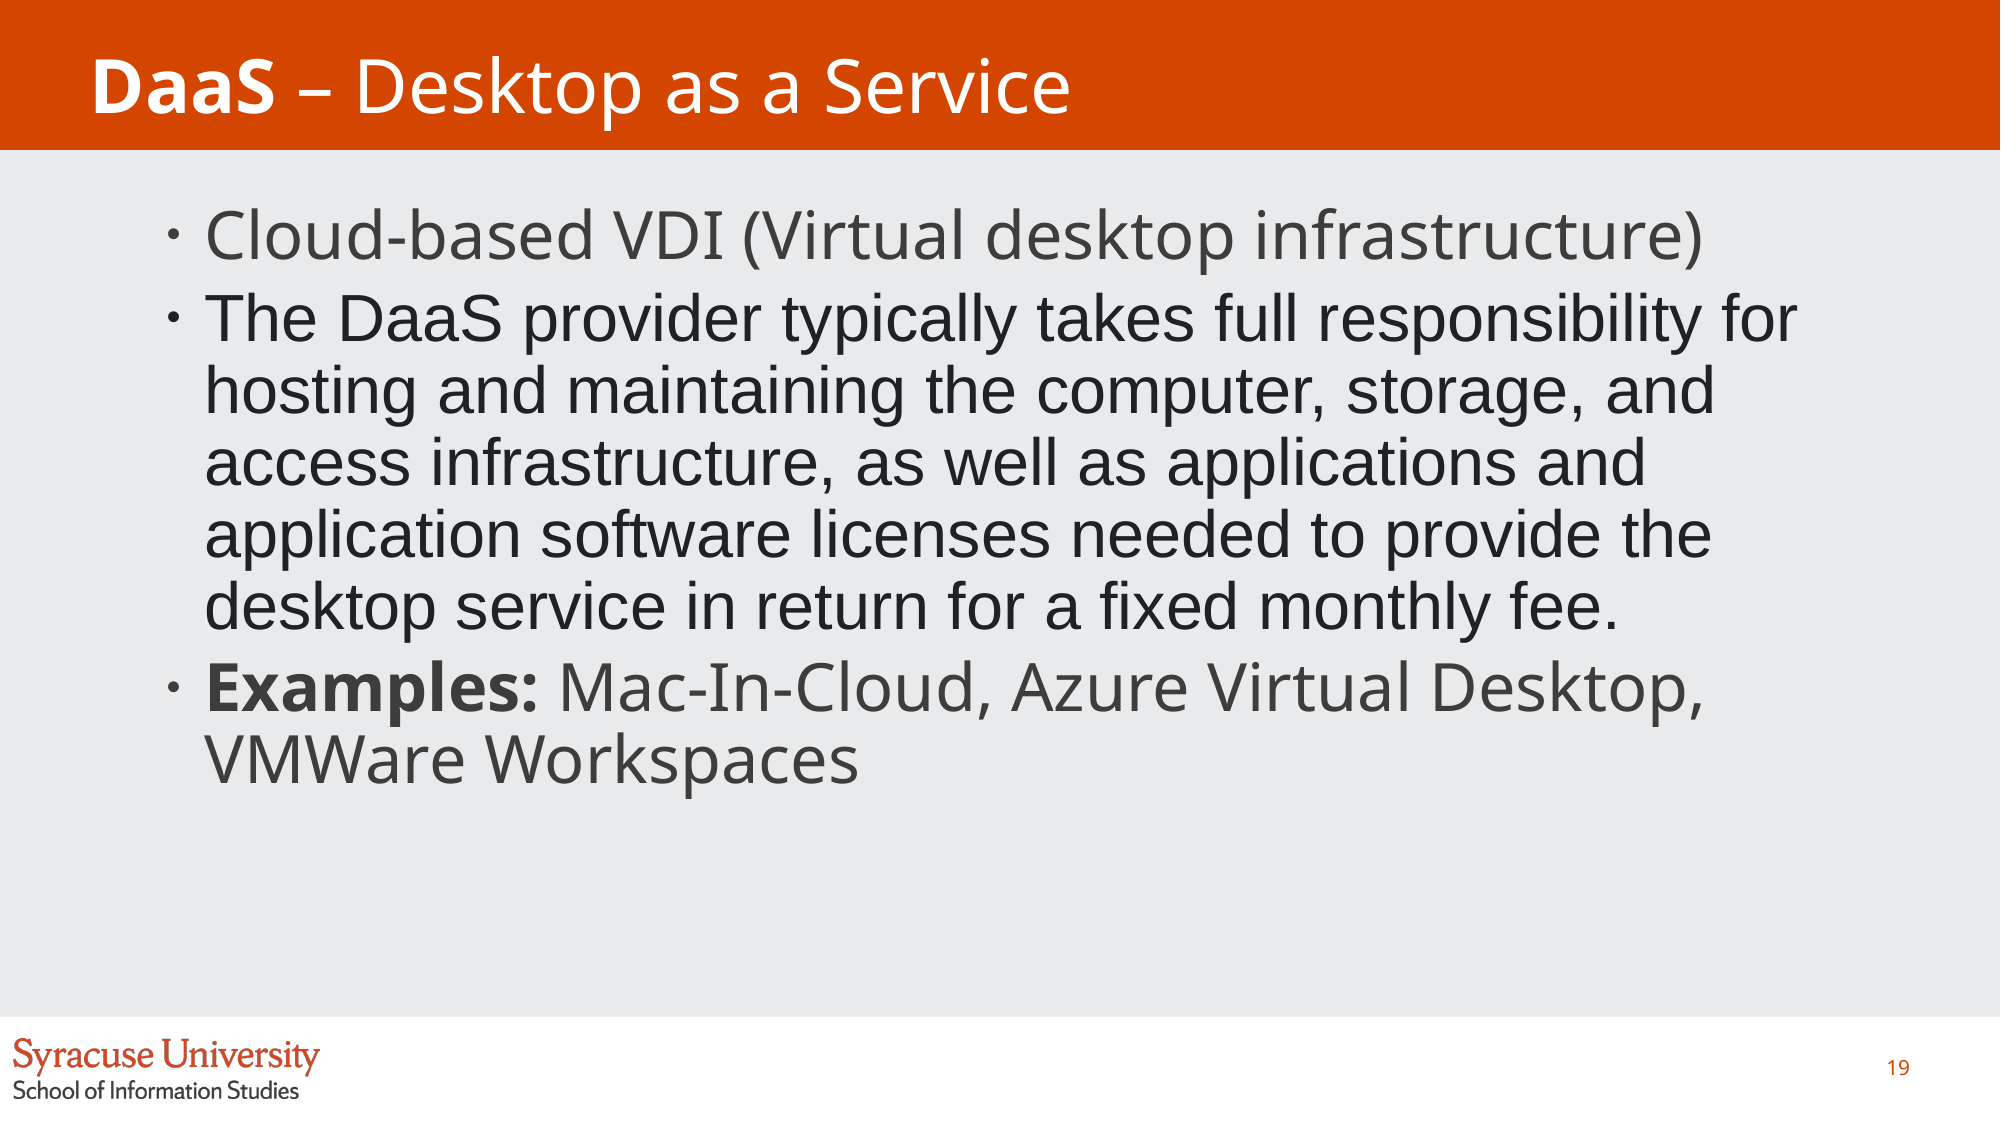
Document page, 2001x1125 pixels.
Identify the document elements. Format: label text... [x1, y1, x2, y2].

title DaaS – Desktop as a Service [75, 41, 1925, 146]
list Cloud-based VDI (Virtual desktop infrastructure) The DaaS provider typically takes full responsibility for hosting and maintaining the computer, storage, and access infrastructure, as well as applications and application software licenses needed to provide the desktop service in return for a fixed monthly fee. Examples: Mac-In-Cloud, Azure Virtual Desktop, VMWare Workspaces [76, 194, 1925, 961]
picture [13, 1038, 320, 1099]
slide_number 19 [1787, 1038, 1925, 1099]
